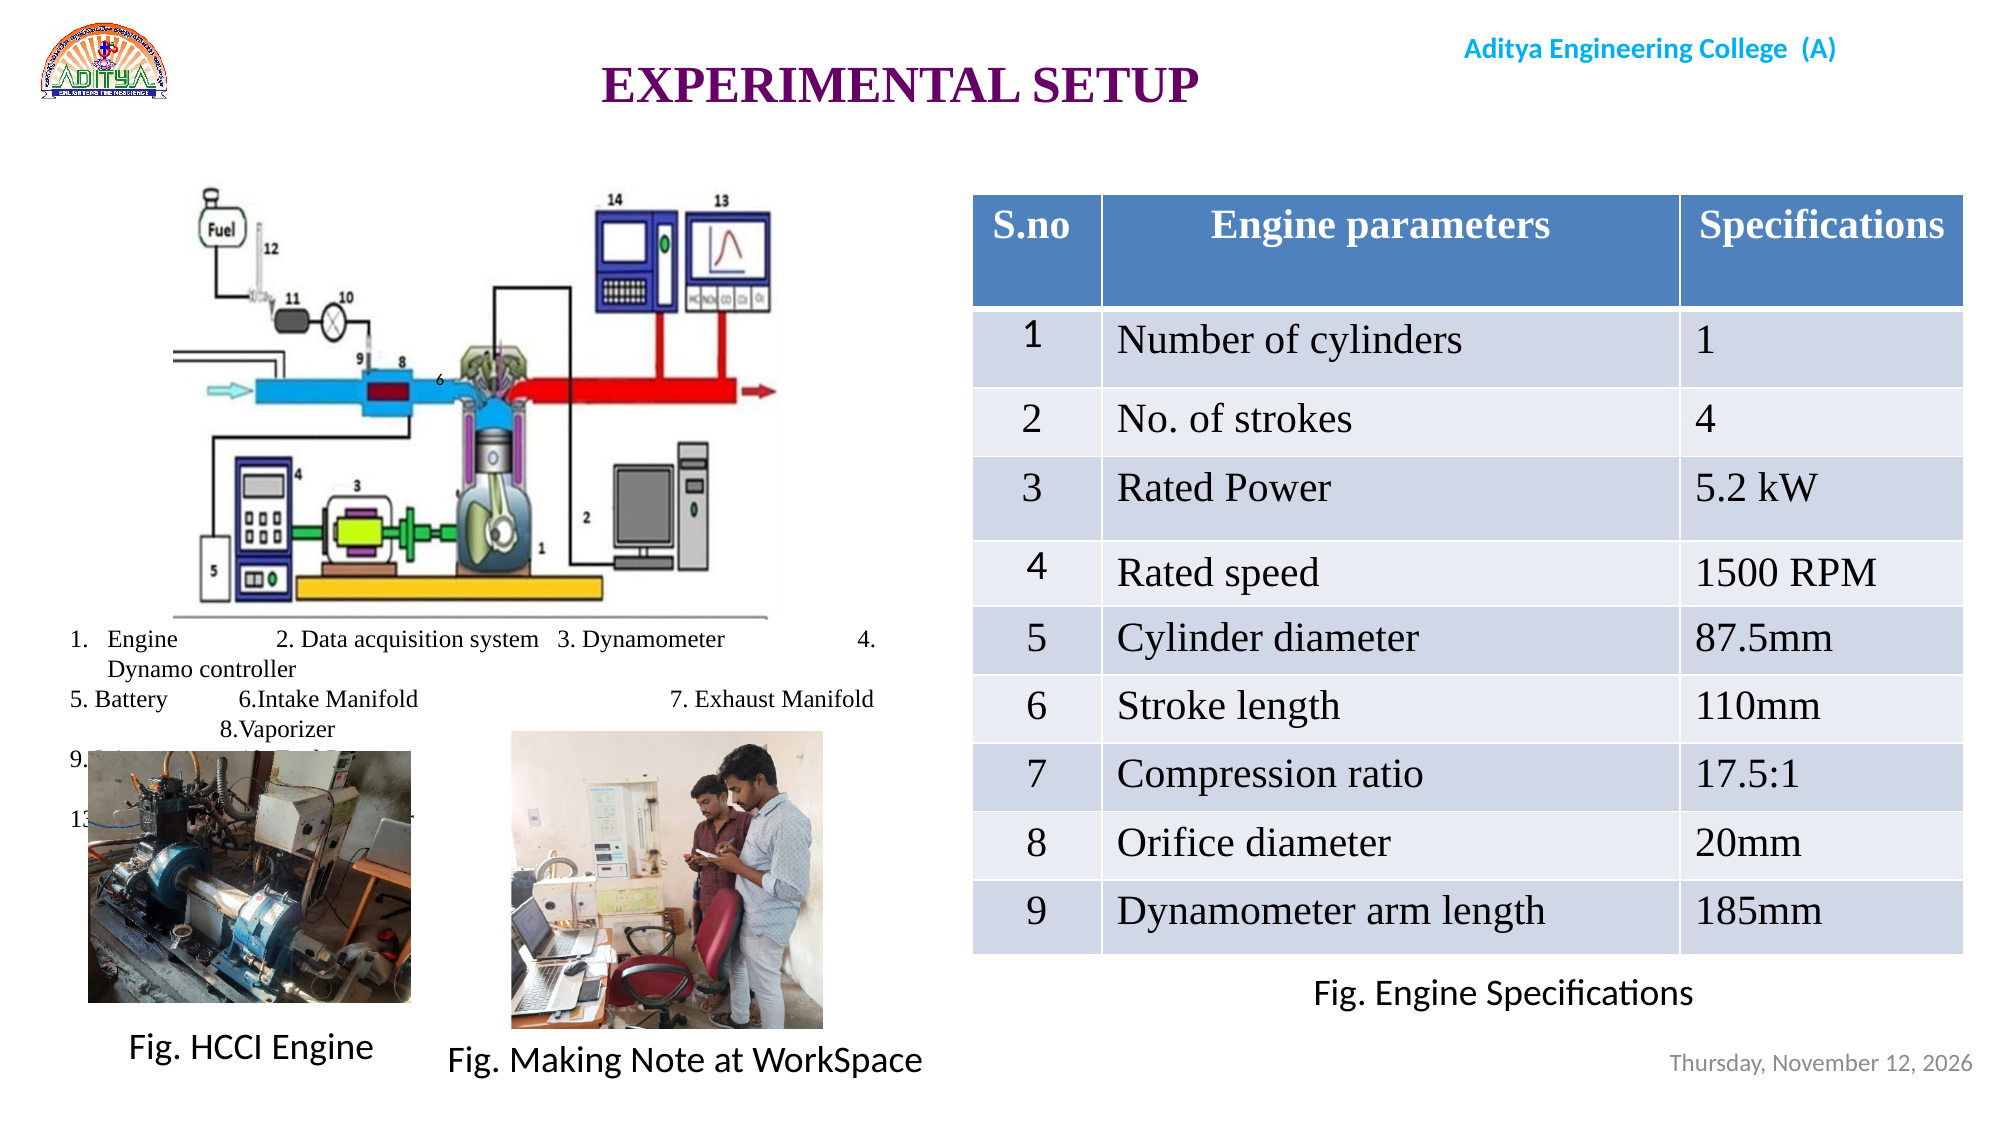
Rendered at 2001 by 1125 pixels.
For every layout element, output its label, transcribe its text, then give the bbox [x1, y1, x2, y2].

picture [511, 730, 824, 1029]
table_cell 17.5:1 [1681, 744, 1963, 811]
text_box Fig. Engine Specifications [1298, 960, 1914, 1021]
picture [172, 179, 783, 620]
table_cell Rated Power [1103, 457, 1679, 540]
text_box Engine 2. Data acquisition system 3. Dynamometer 4. Dynamo controller 5. Battery 6.Intake Manifold 7. Exhaust Manifold 8.Vaporizer 9. Injector 10. Fuel Pump 11.Fuel filter 12.Burette 13. Gas analyser 14.Smoke Meter [54, 615, 977, 840]
table_cell 1 [1681, 312, 1963, 387]
table_cell 110mm [1681, 676, 1963, 742]
table_cell Rated speed [1103, 542, 1679, 605]
table_cell 3 [973, 457, 1101, 540]
text_box [100, 1033, 400, 1108]
table_cell 2 [973, 389, 1101, 456]
table_cell 20mm [1681, 812, 1963, 879]
text_box Tuesday, September 17, 2024 [1654, 1031, 2000, 1092]
table_cell No. of strokes [1103, 389, 1679, 456]
table_cell 1 [973, 312, 1101, 387]
text_box EXPERIMENTAL SETUP [586, 42, 1225, 120]
table_header Engine parameters [1103, 195, 1679, 306]
table_cell Stroke length [1103, 676, 1679, 742]
table_cell 185mm [1681, 881, 1963, 954]
table_cell 6 [977, 676, 1101, 742]
picture [39, 22, 168, 99]
table_cell 5.2 kW [1681, 457, 1963, 540]
table_header S.no [973, 195, 1101, 306]
table_cell 7 [977, 744, 1101, 811]
table_cell Compression ratio [1103, 744, 1679, 811]
picture [88, 751, 412, 1004]
table_cell 87.5mm [1681, 607, 1963, 674]
table_cell 8 [973, 812, 1101, 879]
table_cell Dynamometer arm length [1103, 881, 1679, 954]
table_cell Number of cylinders [1103, 312, 1679, 387]
table_cell Cylinder diameter [1103, 607, 1679, 674]
table_cell 9 [973, 881, 1101, 954]
table_cell 4 [1681, 389, 1963, 456]
table_header Specifications [1681, 195, 1963, 306]
table_cell 1500 RPM [1681, 542, 1963, 605]
text_box Fig. Making Note at WorkSpace [432, 1027, 1048, 1088]
table_cell 4 [973, 542, 1101, 605]
table_cell 5 [973, 607, 1101, 674]
table_cell Orifice diameter [1103, 812, 1679, 879]
text_box Fig. HCCI Engine [114, 1015, 505, 1075]
